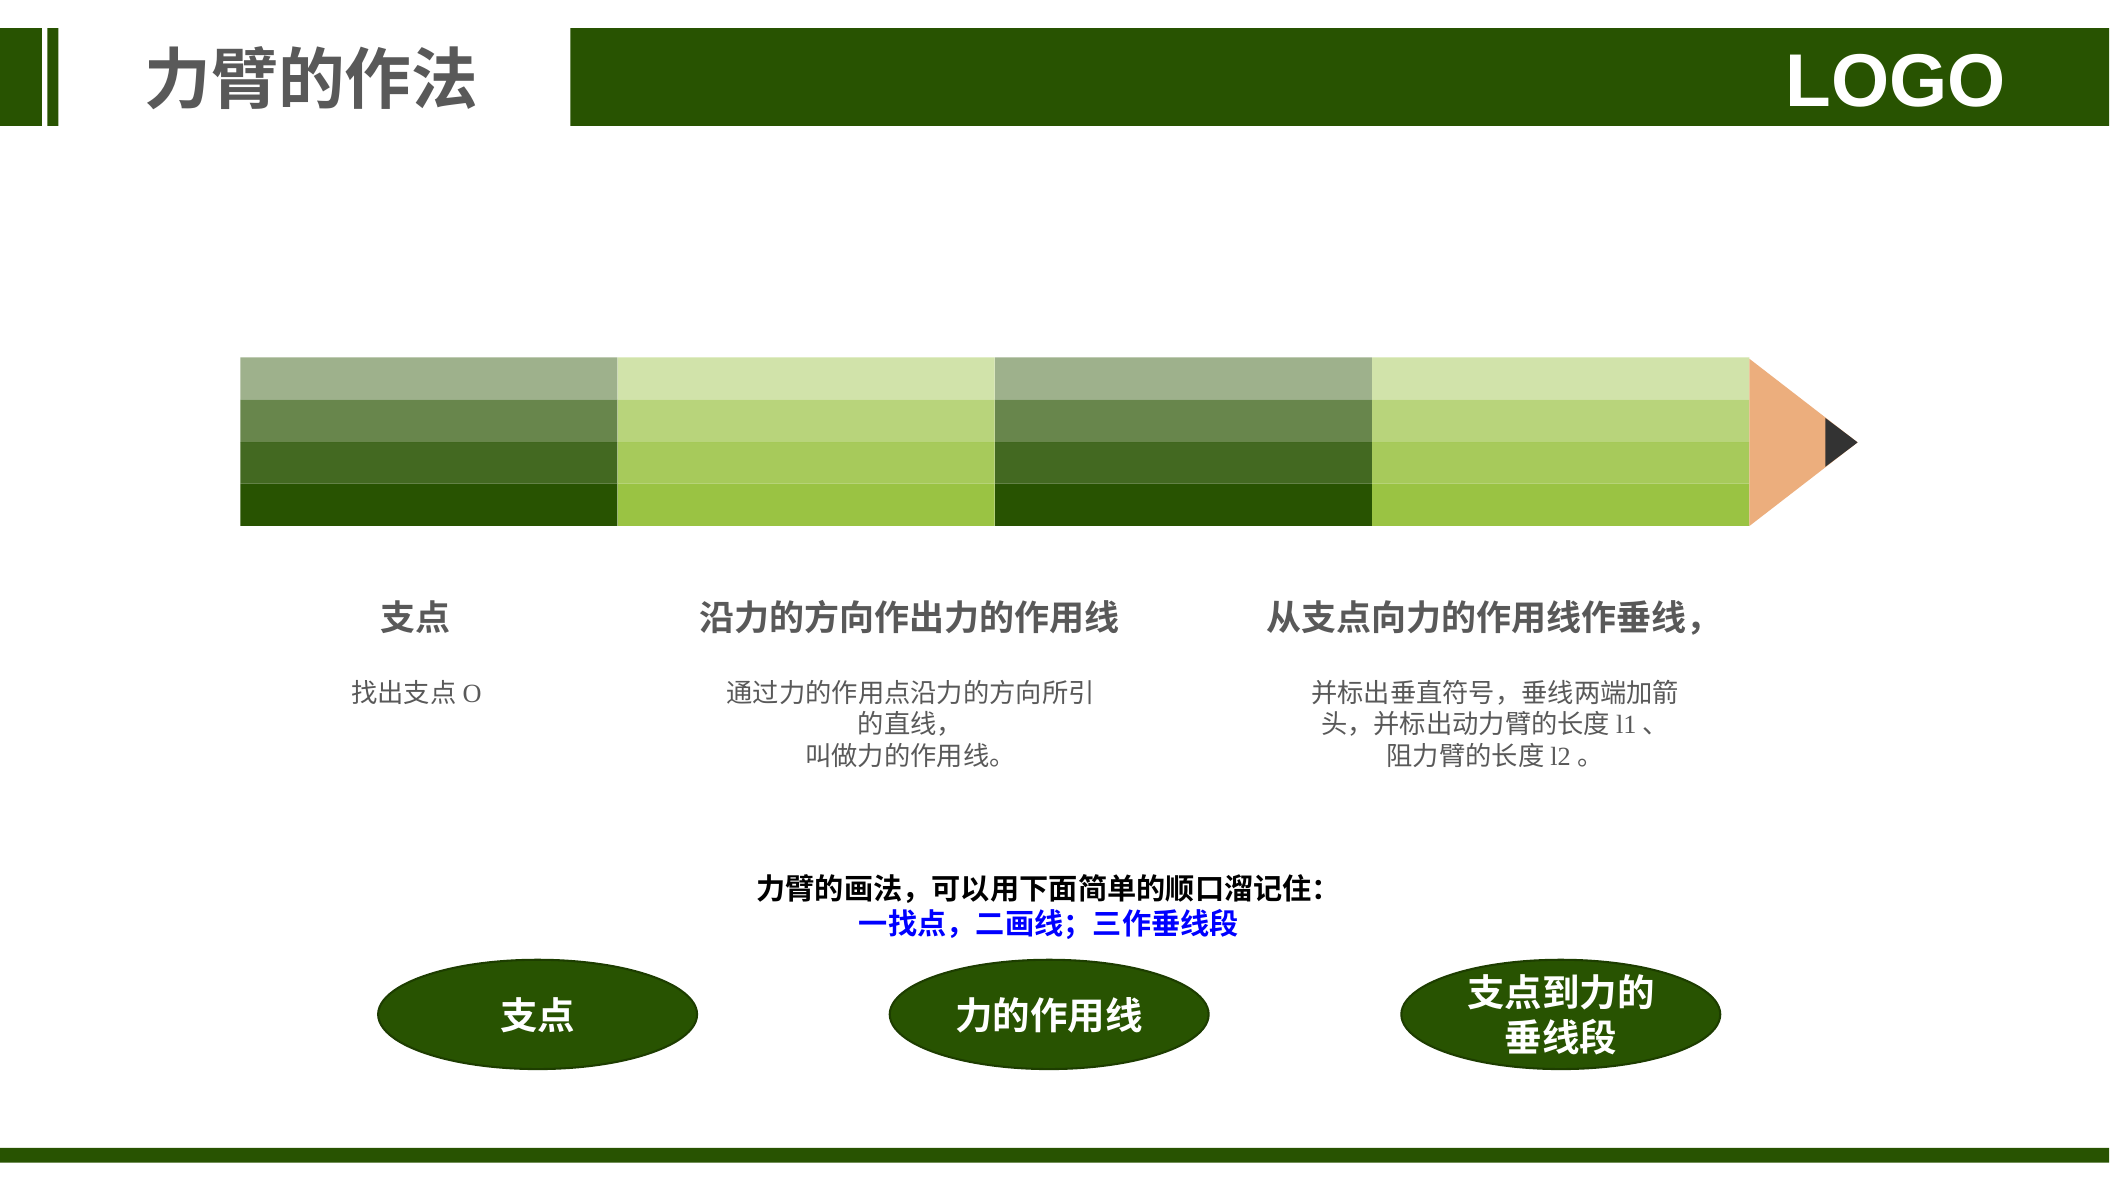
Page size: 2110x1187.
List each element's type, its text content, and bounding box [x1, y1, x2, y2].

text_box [262, 587, 571, 716]
text_box 力的作用线 [888, 958, 1210, 1071]
text_box 力臂的作法 [129, 28, 494, 124]
text_box [46, 27, 59, 127]
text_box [1247, 587, 1740, 812]
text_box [680, 587, 1138, 780]
text_box LOGO [1739, 31, 2053, 122]
text_box [569, 27, 2110, 127]
text_box 支点到力的垂线段 [1400, 958, 1722, 1071]
text_box [0, 27, 43, 127]
text_box 力臂的画法，可以用下面简单的顺口溜记住： 一找点，二画线；三作垂线段 [240, 863, 1858, 948]
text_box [240, 357, 1858, 526]
text_box 支点 [377, 958, 699, 1071]
text_box [0, 1147, 2110, 1164]
